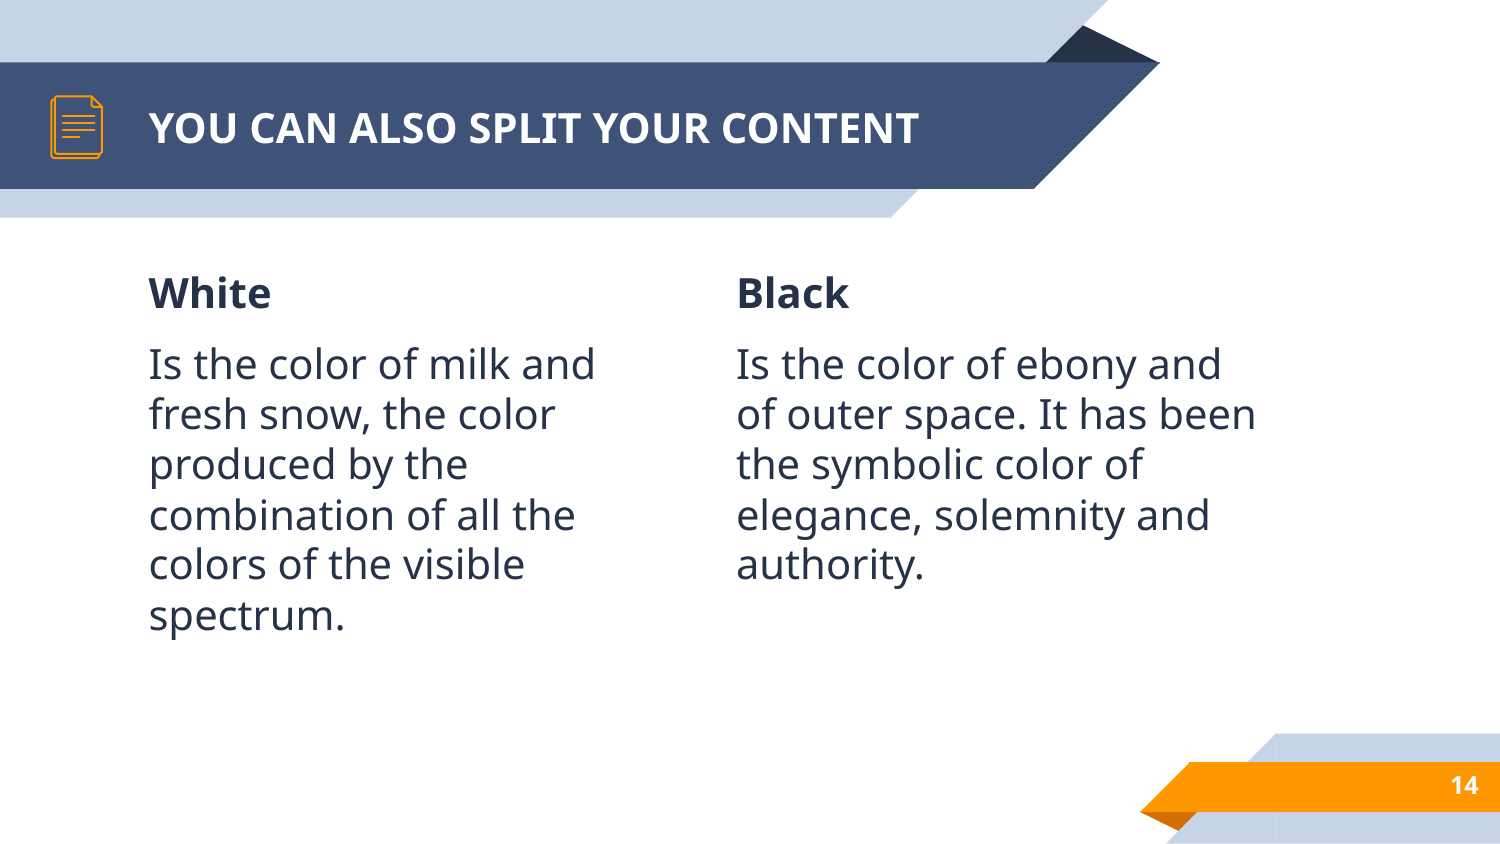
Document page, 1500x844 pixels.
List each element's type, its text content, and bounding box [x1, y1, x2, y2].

list White Is the color of milk and fresh snow, the color produced by the combination of all the colors of the visible spectrum. [133, 252, 688, 700]
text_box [50, 96, 103, 159]
list Black Is the color of ebony and of outer space. It has been the symbolic color of elegance, solemnity and authority. [721, 252, 1276, 700]
title YOU CAN ALSO SPLIT YOUR CONTENT [133, 64, 997, 190]
slide_number 14 [1249, 760, 1494, 813]
